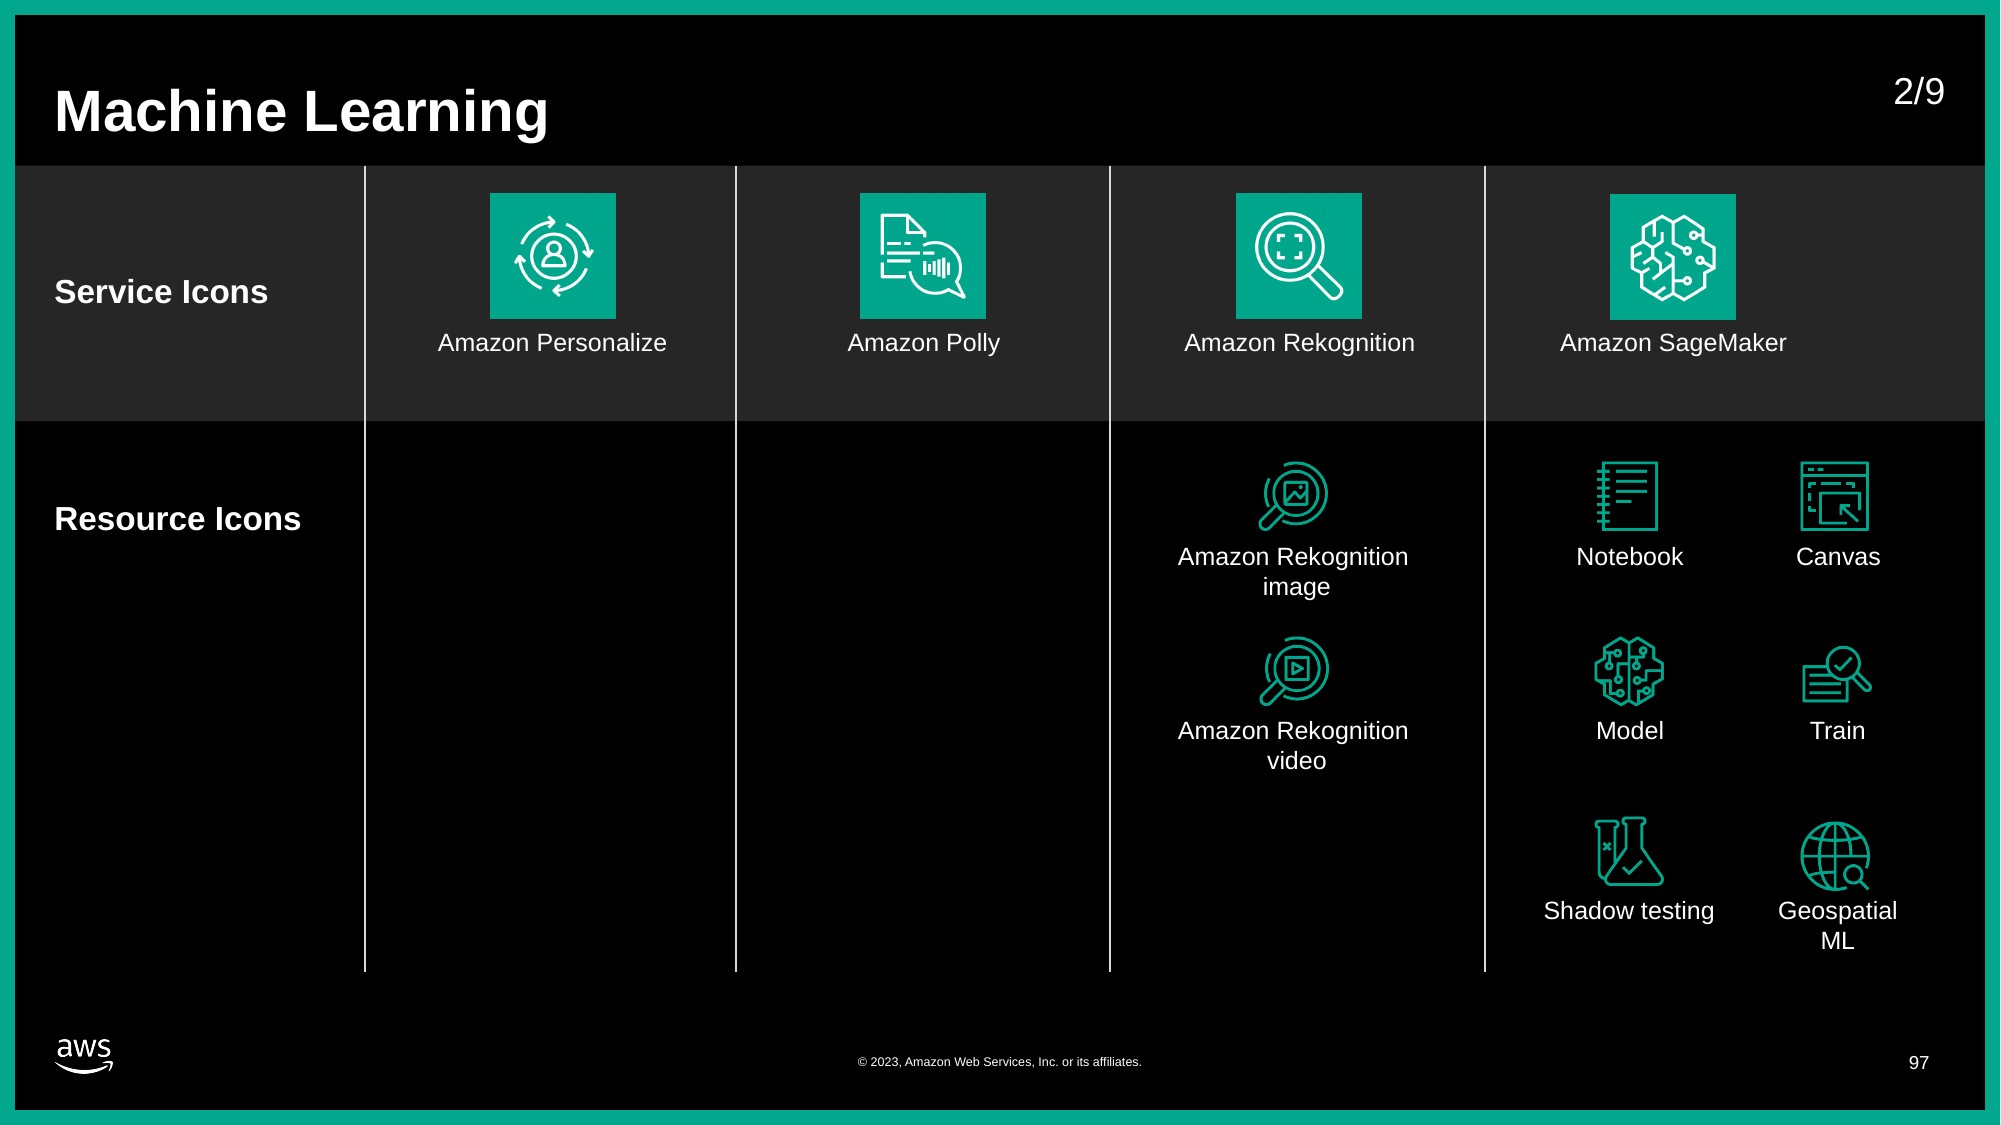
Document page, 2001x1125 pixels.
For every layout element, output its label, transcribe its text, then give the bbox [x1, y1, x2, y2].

text_box Amazon SageMaker [1493, 319, 1855, 364]
text_box Canvas [1745, 533, 1932, 578]
text_box Notebook [1537, 533, 1723, 578]
picture [55, 1039, 113, 1074]
text_box Amazon Rekognition image [1158, 533, 1436, 608]
picture [490, 193, 616, 319]
picture [1610, 194, 1736, 320]
picture [1799, 636, 1875, 712]
picture [1256, 633, 1332, 709]
text_box Model [1537, 707, 1723, 753]
footer © 2023, Amazon Web Services, Inc. or its affiliates. [662, 1031, 1338, 1092]
list 2/9 [1693, 59, 1961, 166]
text_box Amazon Personalize [369, 319, 735, 364]
picture [1797, 818, 1873, 894]
picture [860, 193, 986, 319]
picture [1591, 813, 1667, 889]
text_box Amazon Rekognition [1113, 319, 1484, 364]
picture [1796, 458, 1872, 534]
picture [1236, 193, 1362, 319]
text_box Amazon Rekognition video [1158, 707, 1436, 783]
text_box Shadow testing [1524, 887, 1735, 933]
title Machine Learning [39, 59, 1457, 166]
picture [1589, 458, 1665, 534]
picture [1255, 458, 1331, 534]
picture [1591, 633, 1667, 709]
text_box Geospatial ML [1745, 887, 1931, 963]
text_box Amazon Polly [736, 319, 1109, 364]
text_box Train [1745, 707, 1931, 753]
slide_number 97 [1494, 1031, 1945, 1092]
